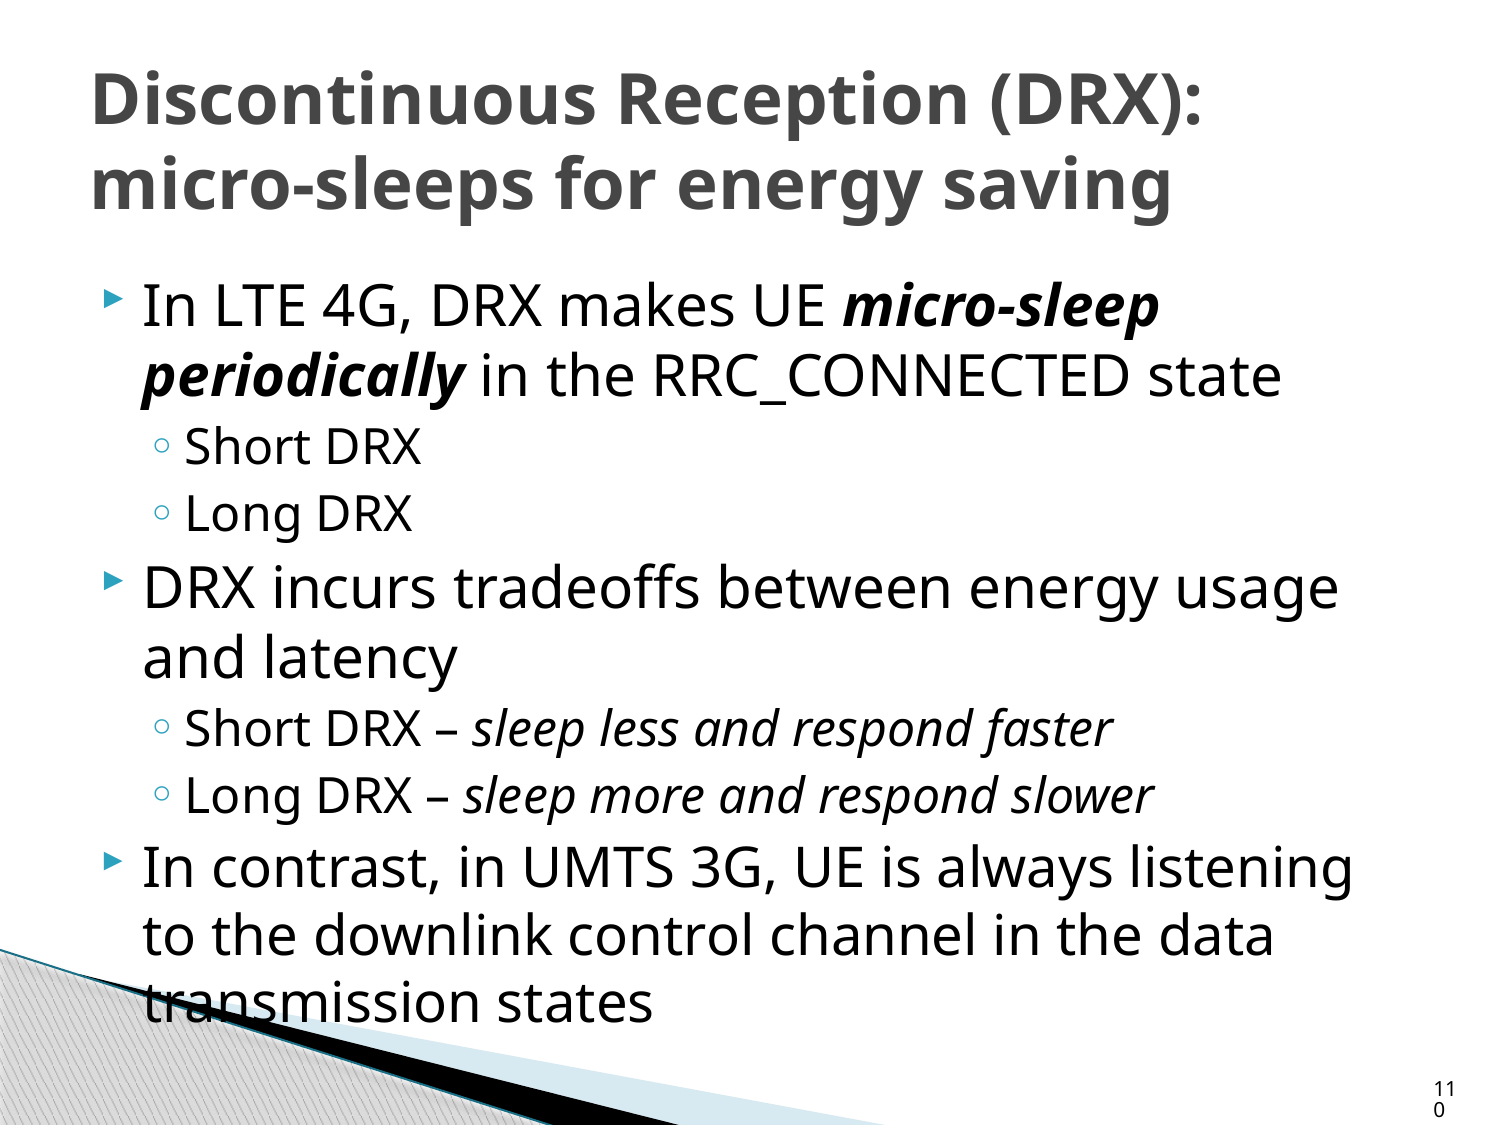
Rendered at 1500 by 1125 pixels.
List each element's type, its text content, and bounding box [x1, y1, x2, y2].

slide_number 110 [1418, 1051, 1479, 1112]
list In LTE 4G, DRX makes UE micro-sleep periodically in the RRC_CONNECTED state Short DRX Long DRX DRX incurs tradeoffs between energy usage and latency Short DRX – sleep less and respond faster Long DRX – sleep more and respond slower In contrast, in UMTS 3G, UE is always listening to the downlink control channel in the data transmission states [67, 261, 1437, 1084]
title Discontinuous Reception (DRX): micro-sleeps for energy saving [75, 45, 1425, 233]
